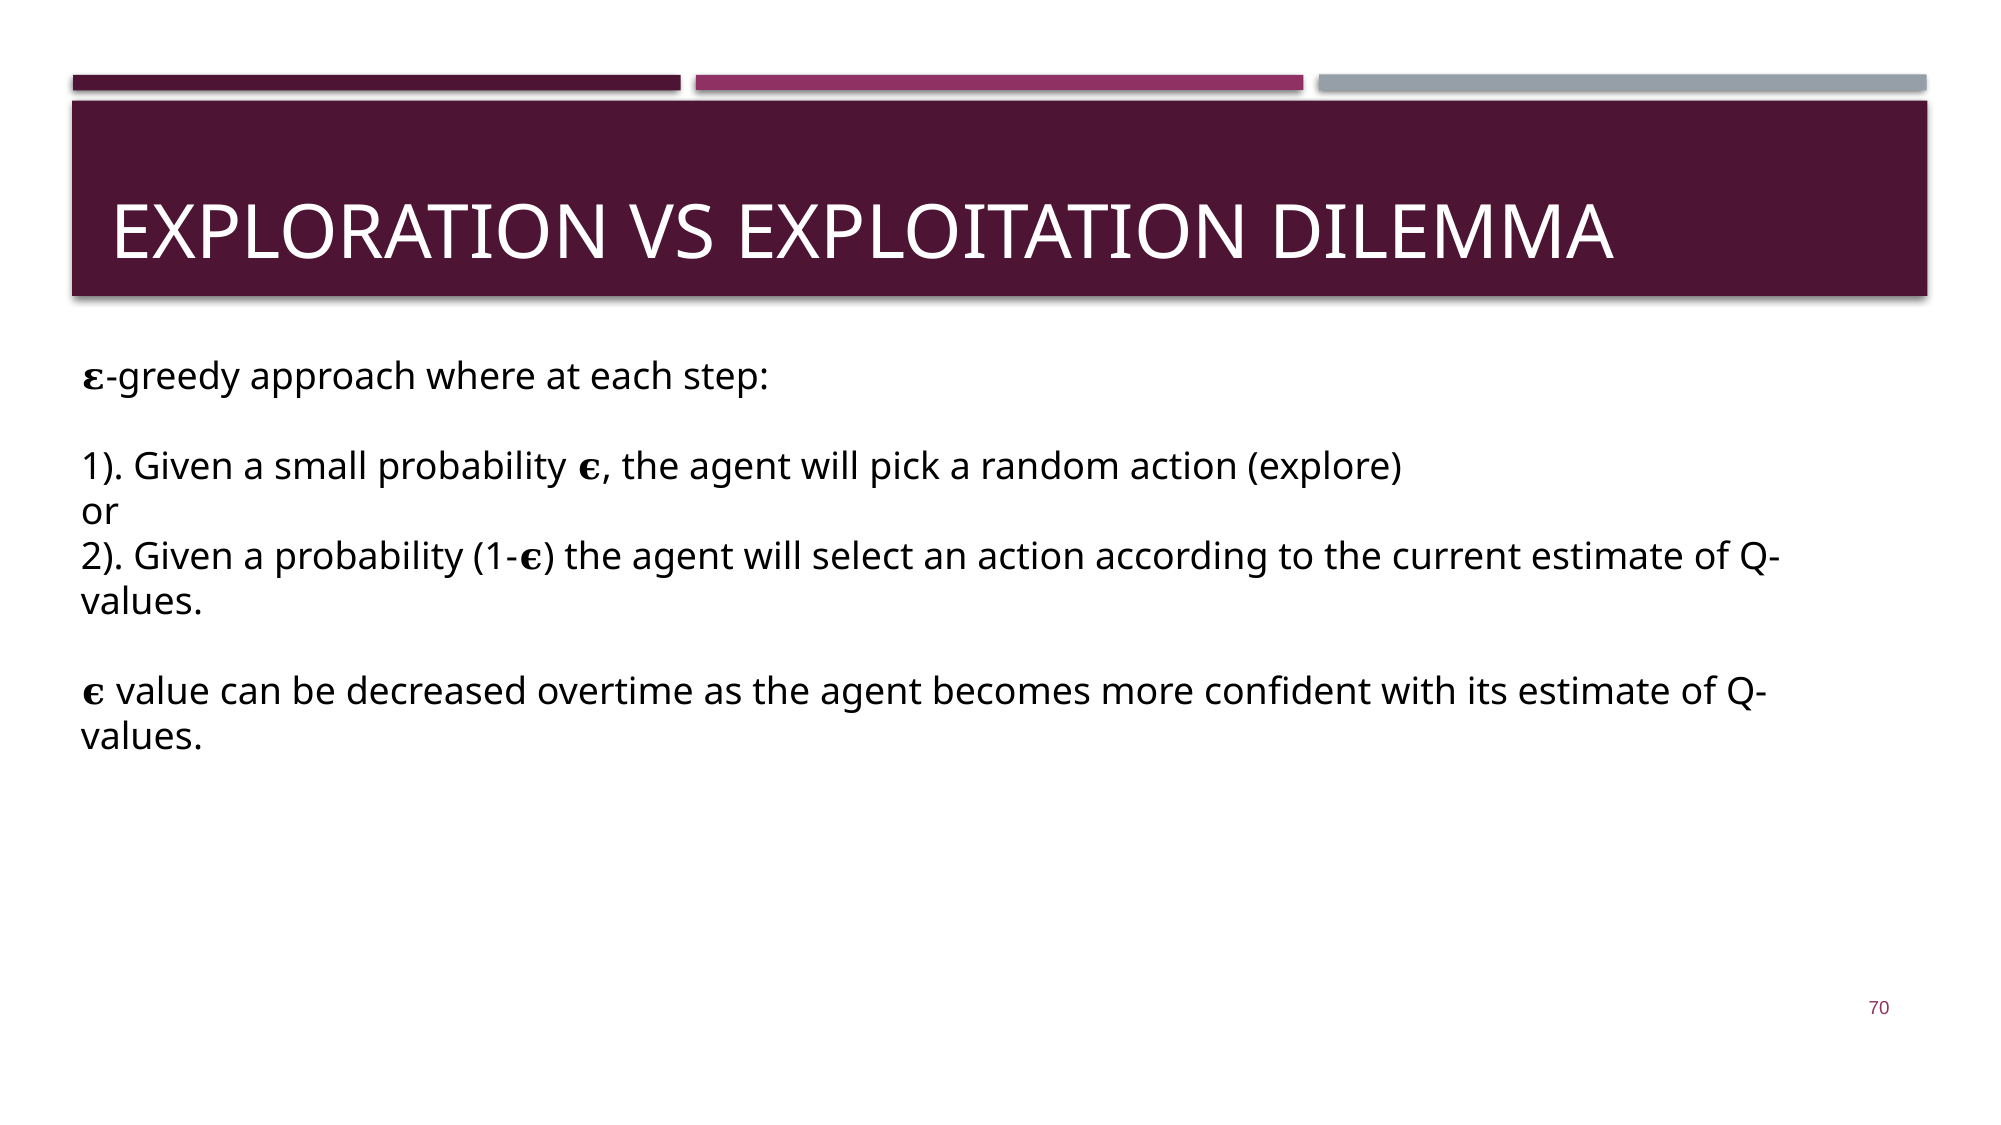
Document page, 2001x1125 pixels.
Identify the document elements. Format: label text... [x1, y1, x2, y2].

title exploration vs exploitation dilemma [95, 115, 1905, 282]
text_box 𝛆-greedy approach where at each step: 1). Given a small probability 𝛜, the agent will pick a random action (explore) or 2). Given a probability (1-𝛜) the agent will select an action according to the current estimate of Q-values. 𝛜 value can be decreased overtime as the agent becomes more confident with its estimate of Q-values. [66, 344, 1905, 765]
slide_number 70 [1732, 977, 1905, 1037]
